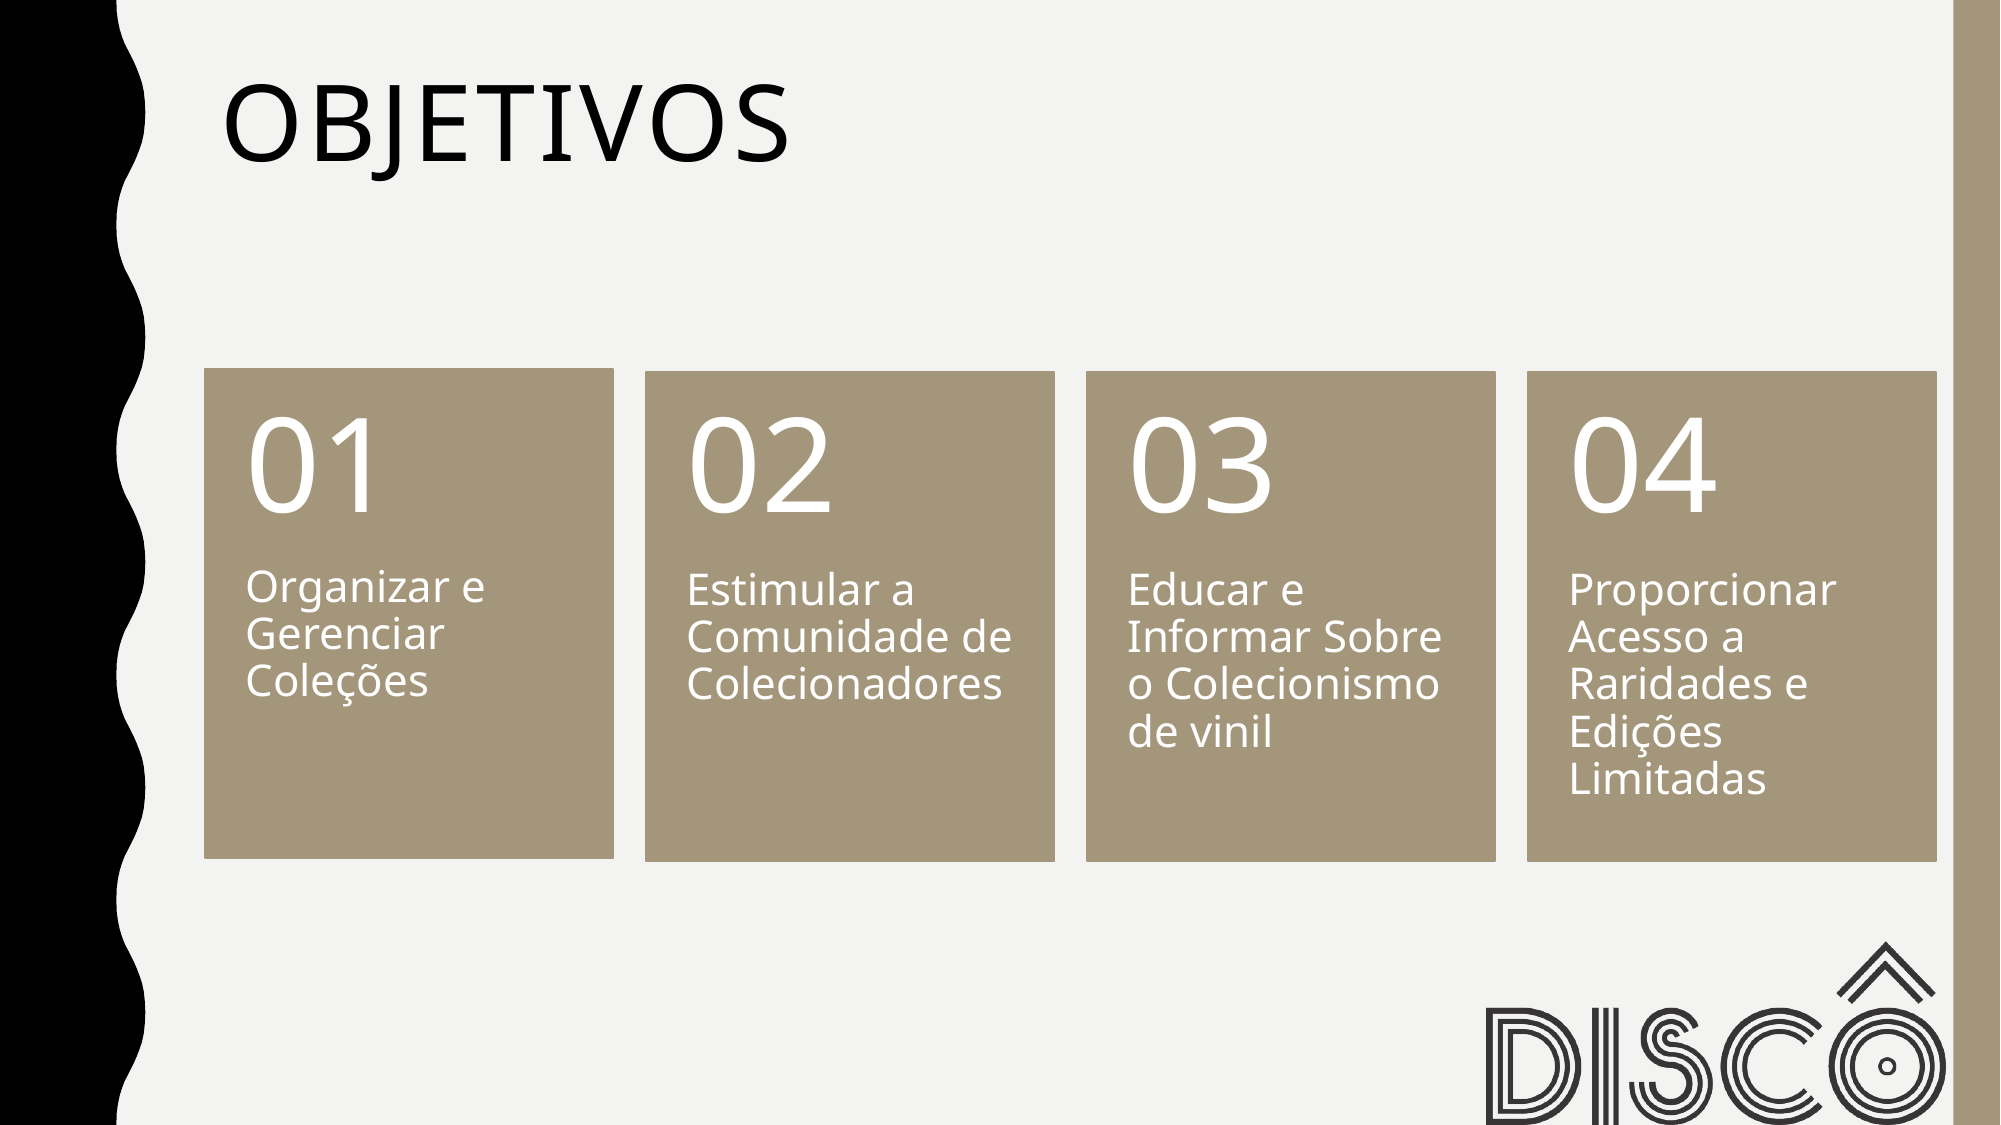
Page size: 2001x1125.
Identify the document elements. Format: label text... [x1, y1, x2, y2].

picture [1486, 941, 1946, 1125]
title objetivos [205, 62, 1875, 308]
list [205, 356, 1936, 877]
